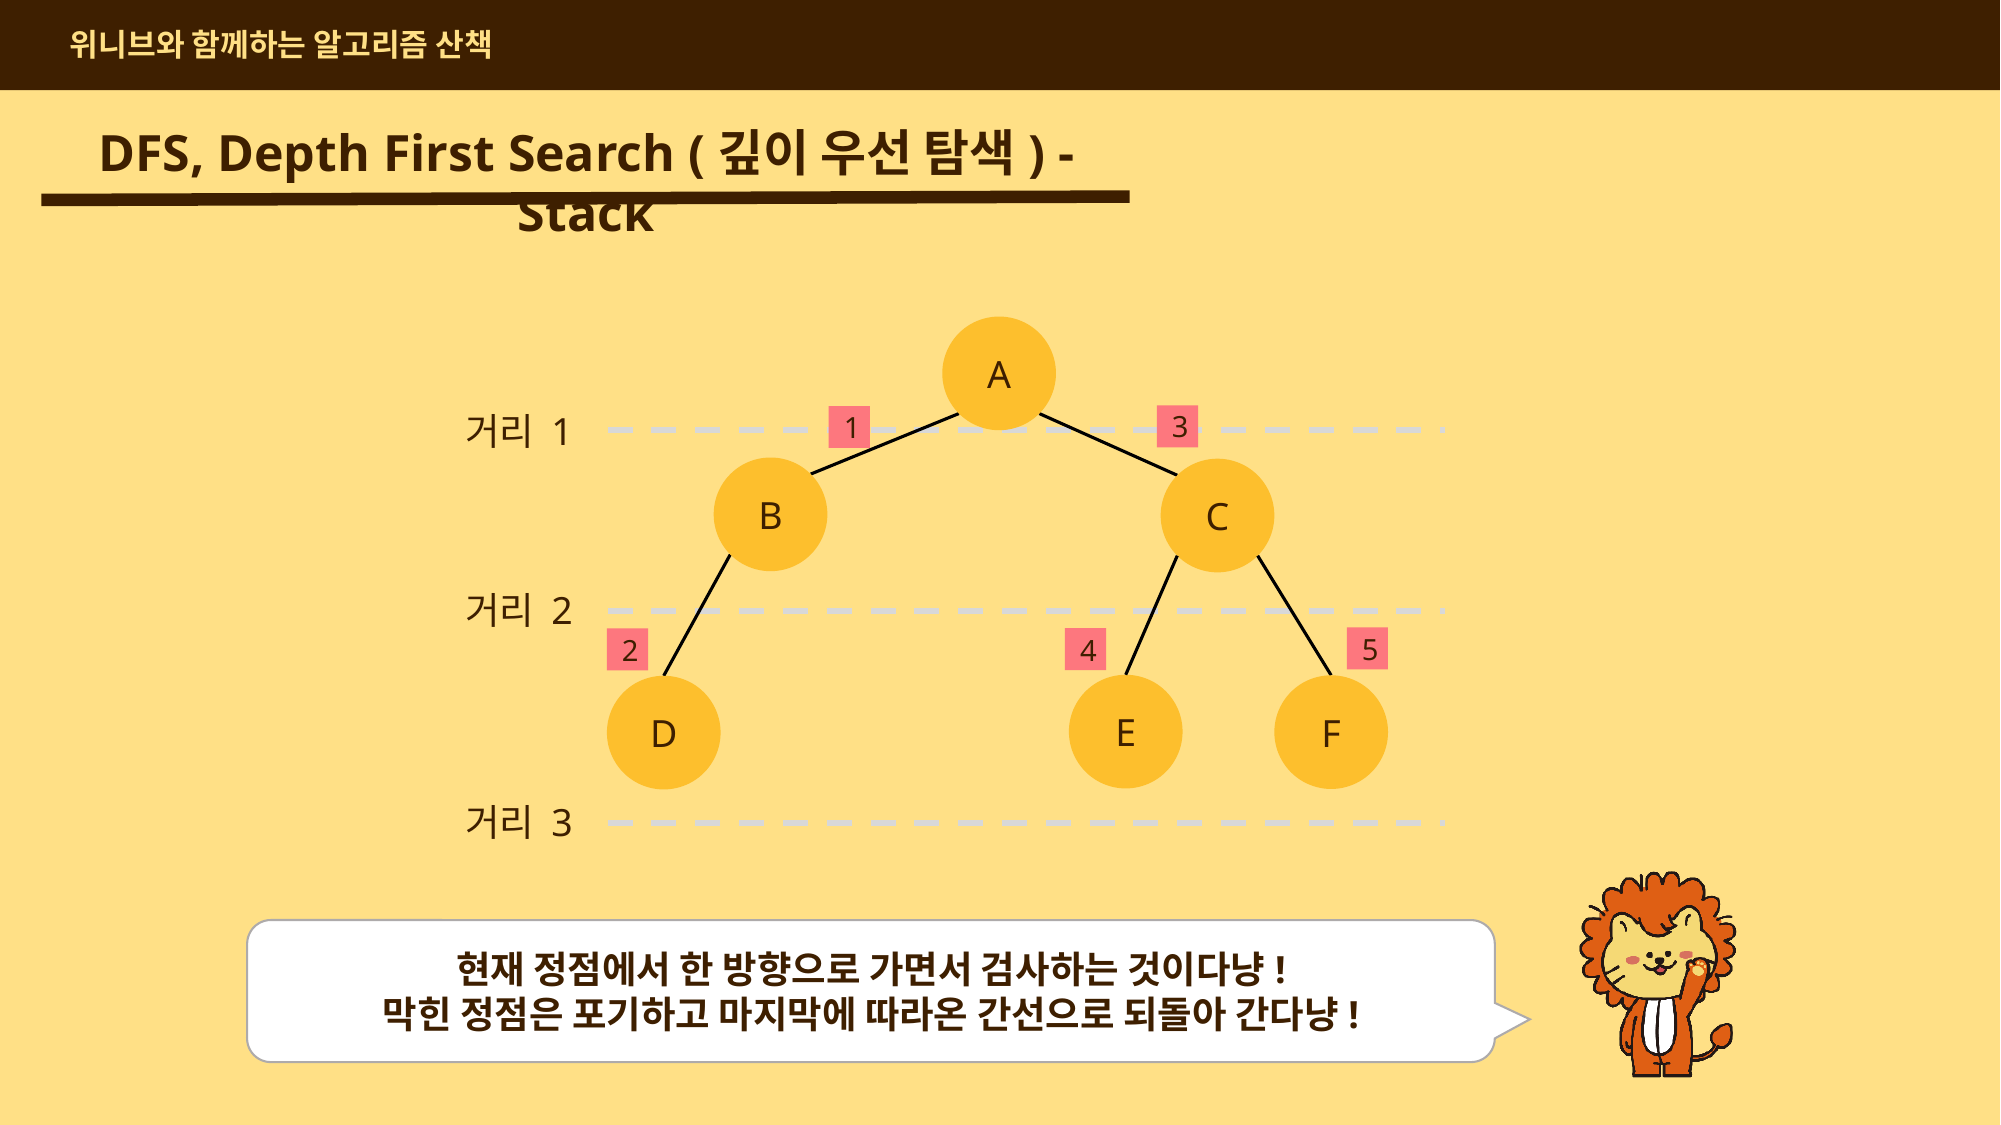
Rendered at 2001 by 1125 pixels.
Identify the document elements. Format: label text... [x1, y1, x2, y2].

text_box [810, 413, 960, 475]
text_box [1039, 413, 1178, 476]
picture [1525, 838, 1786, 1099]
text_box 현재 정점에서 한 방향으로 가면서 검사하는 것이다냥! 막힌 정점은 포기하고 마지막에 따라온 간선으로 되돌아 간다냥! [247, 920, 1520, 1063]
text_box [416, 400, 1446, 853]
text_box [663, 554, 731, 676]
text_box [0, 0, 2000, 91]
text_box 위니브와 함께하는 알고리즘 산책 [54, 17, 805, 71]
text_box DFS, Depth First Search (깊이 우선 탐색) - Stack [17, 114, 1155, 250]
text_box A [942, 316, 1056, 398]
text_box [1257, 555, 1332, 676]
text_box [47, 196, 1124, 201]
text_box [1125, 555, 1178, 675]
